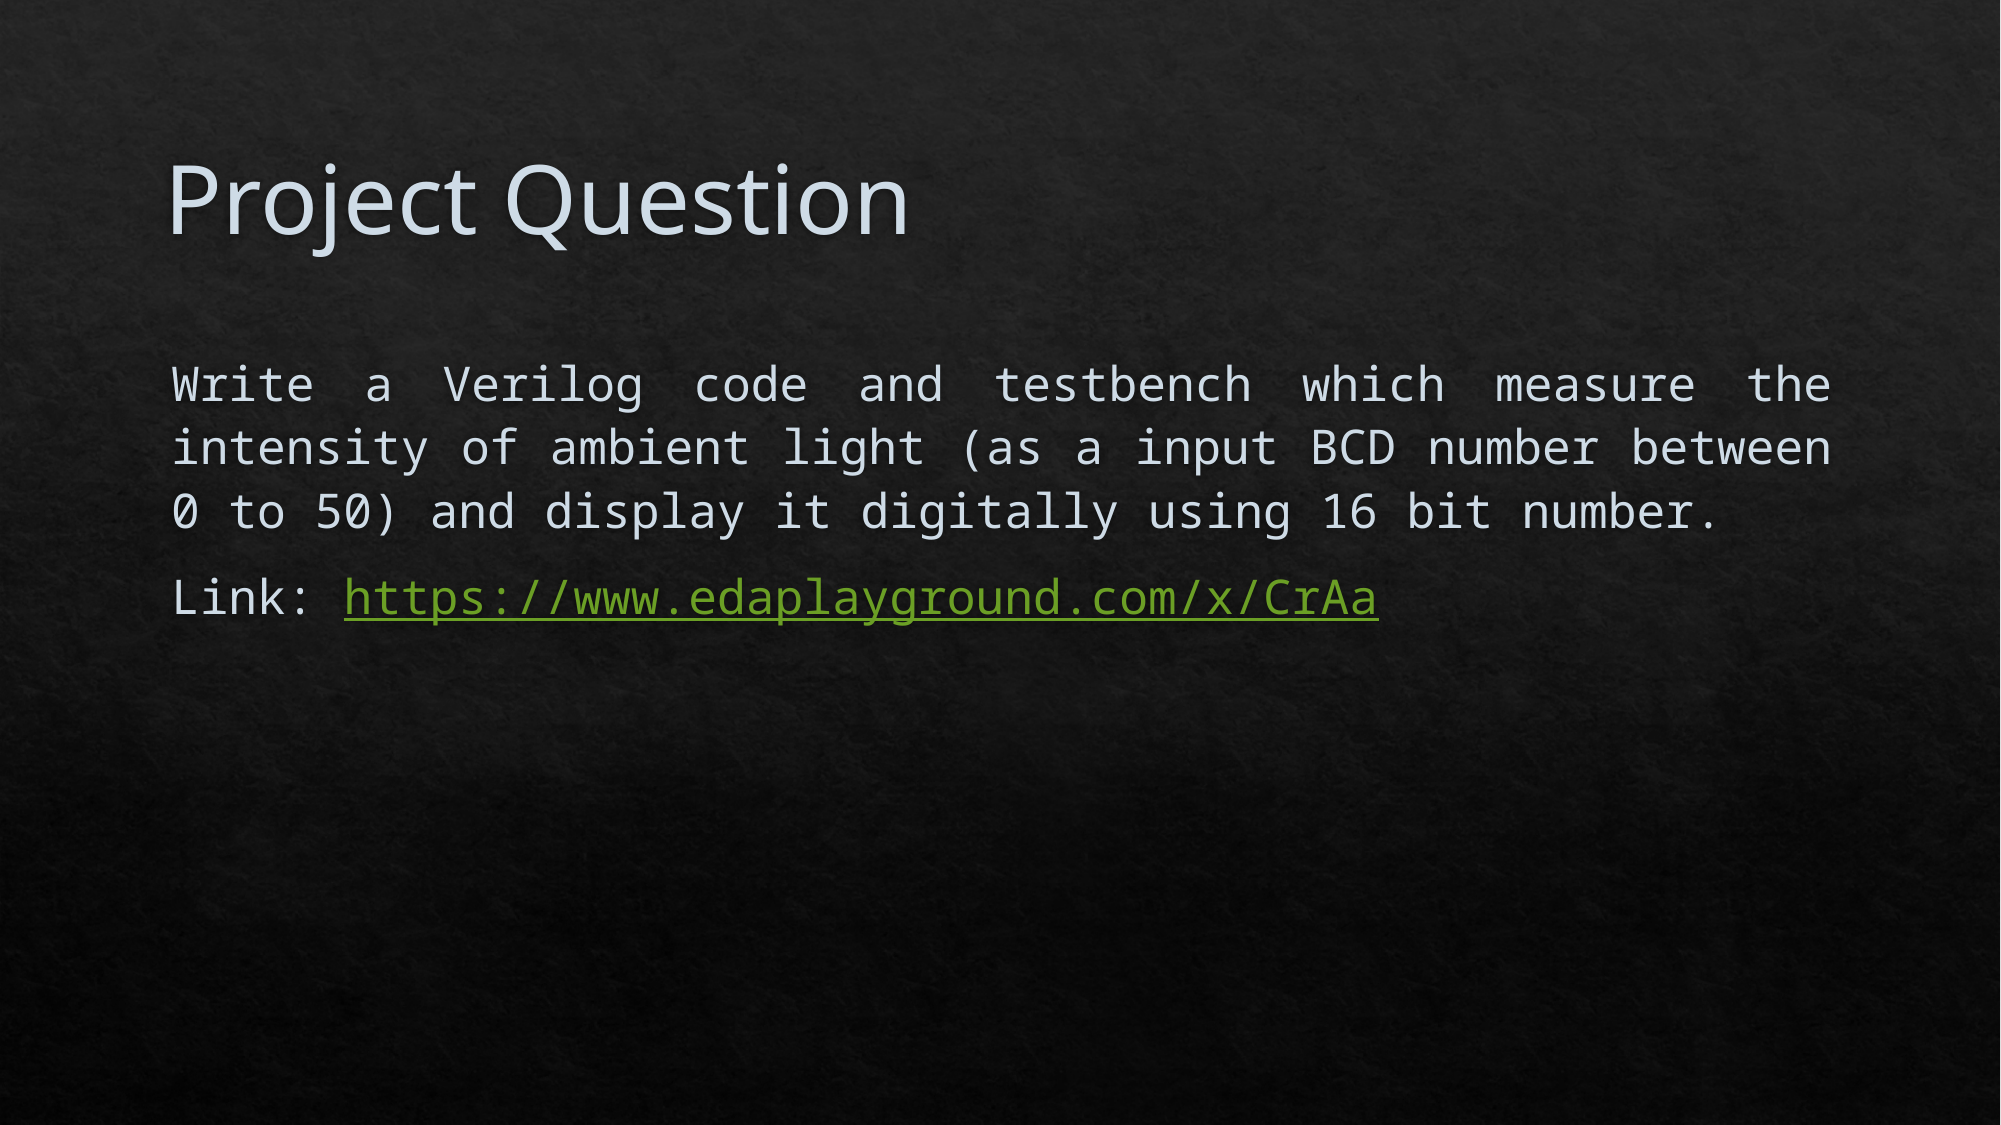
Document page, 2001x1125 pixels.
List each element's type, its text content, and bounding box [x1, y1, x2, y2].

title Project Question [149, 99, 1849, 307]
list Write a Verilog code and testbench which measure the intensity of ambient light (as a input BCD number between 0 to 50) and display it digitally using 16 bit number. Link: https://www.edaplayground.com/x/CrAa [149, 340, 1849, 950]
